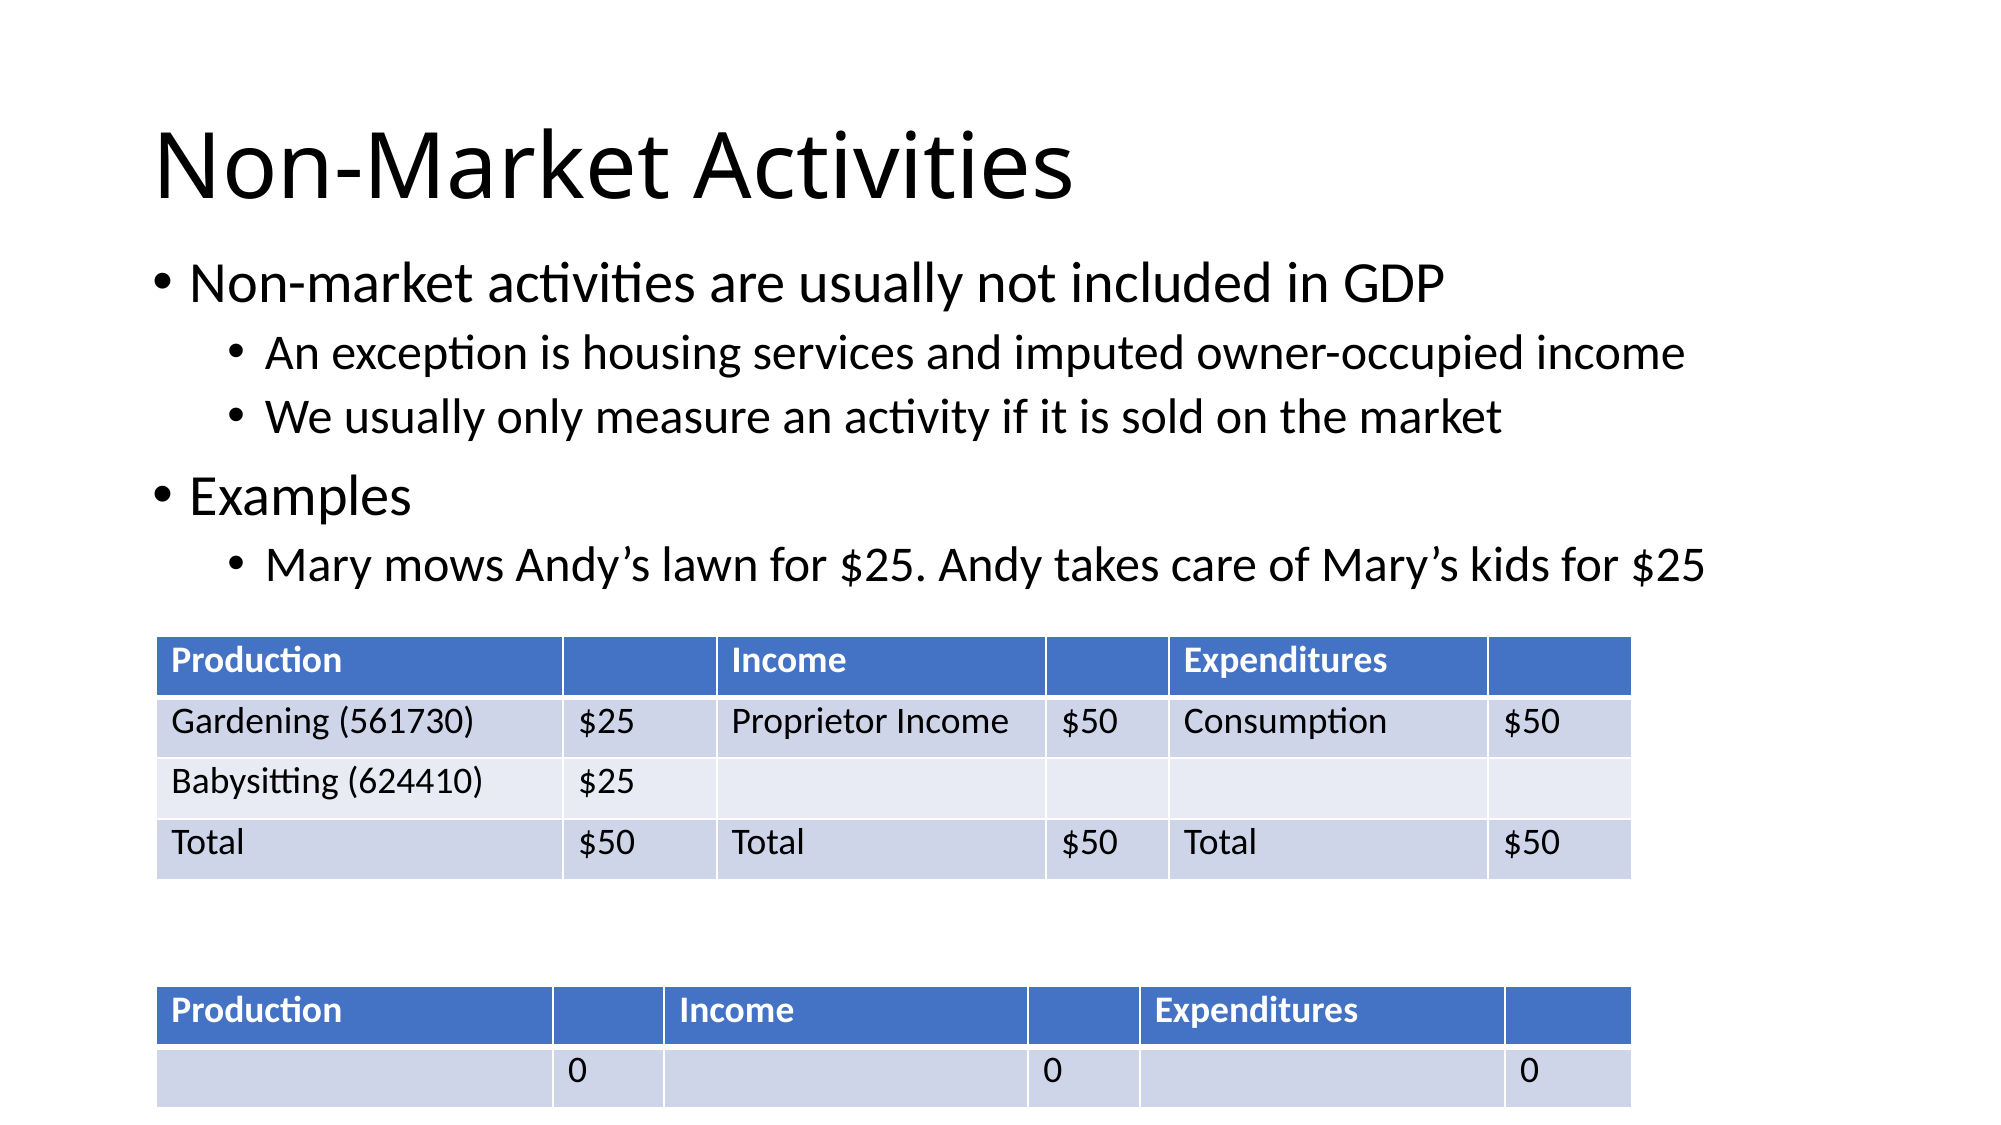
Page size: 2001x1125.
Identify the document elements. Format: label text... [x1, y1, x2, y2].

table_header [564, 637, 716, 695]
table_header Income [718, 637, 1045, 695]
table_cell [1489, 759, 1631, 818]
table_cell Babysitting (624410) [157, 759, 562, 818]
table_cell Total [157, 820, 562, 879]
table_header Expenditures [1141, 987, 1504, 1044]
table_header [1029, 987, 1139, 1044]
table_cell [665, 1050, 1027, 1107]
title Non-Market Activities [137, 59, 1863, 245]
table_header [1047, 637, 1168, 695]
table_cell $50 [1047, 700, 1168, 757]
table_cell $25 [564, 759, 716, 818]
table_cell Gardening (561730) [157, 700, 562, 757]
table_cell 0 [554, 1050, 663, 1107]
table_header Production [157, 987, 552, 1044]
table_header Income [665, 987, 1027, 1044]
table_cell Total [1170, 820, 1487, 879]
table_cell [1047, 759, 1168, 818]
table_cell [157, 1050, 552, 1107]
table_cell Proprietor Income [718, 700, 1045, 757]
list Non-market activities are usually not included in GDP An exception is housing services and imputed owner-occupied income We usually only measure an activity if it is sold on the market Examples Mary mows Andy’s lawn for $25. Andy takes care of Mary’s kids for $25 Andy mows his own lawn. Mary takes care of her own kids. [137, 245, 1863, 1014]
table_cell 0 [1506, 1050, 1631, 1107]
table_header Production [157, 637, 562, 695]
table_cell [1170, 759, 1487, 818]
table_header Expenditures [1170, 637, 1487, 695]
table_cell $50 [1489, 820, 1631, 879]
table_cell $50 [1047, 820, 1168, 879]
table_header [554, 987, 663, 1044]
table_header [1489, 637, 1631, 695]
table_header [1506, 987, 1631, 1044]
table_cell $50 [564, 820, 716, 879]
table_cell Consumption [1170, 700, 1487, 757]
table_cell [718, 759, 1045, 818]
table_cell 0 [1029, 1050, 1139, 1107]
table_cell $50 [1489, 700, 1631, 757]
table_cell Total [718, 820, 1045, 879]
table_cell $25 [564, 700, 716, 757]
table_cell [1141, 1050, 1504, 1107]
